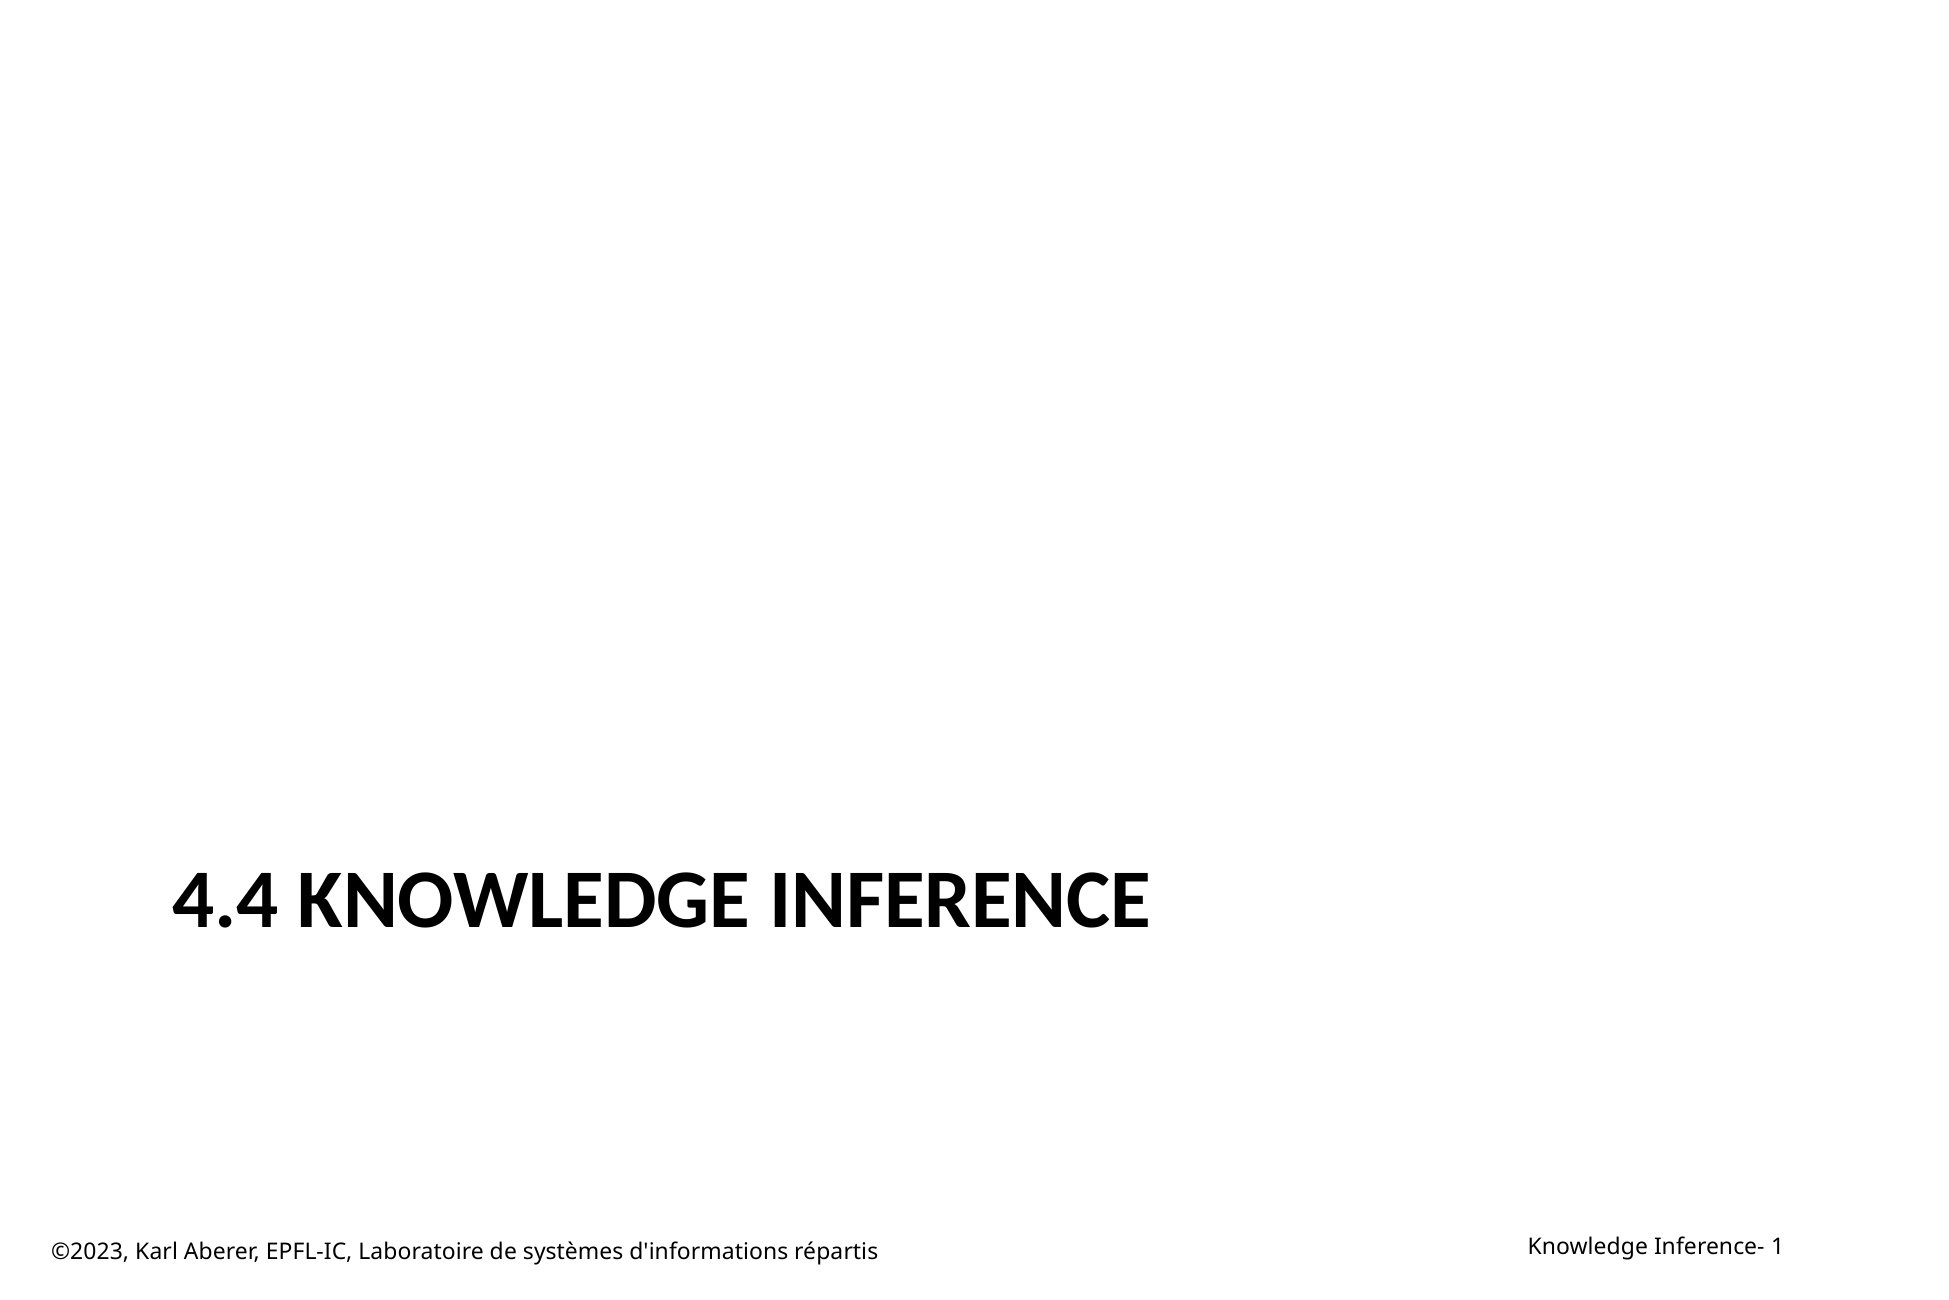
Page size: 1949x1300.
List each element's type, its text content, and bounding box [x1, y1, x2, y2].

title 4.4 Knowledge Inference [153, 834, 1811, 1094]
footer ©2023, Karl Aberer, EPFL-IC, Laboratoire de systèmes d'informations répartis [32, 1227, 1284, 1271]
